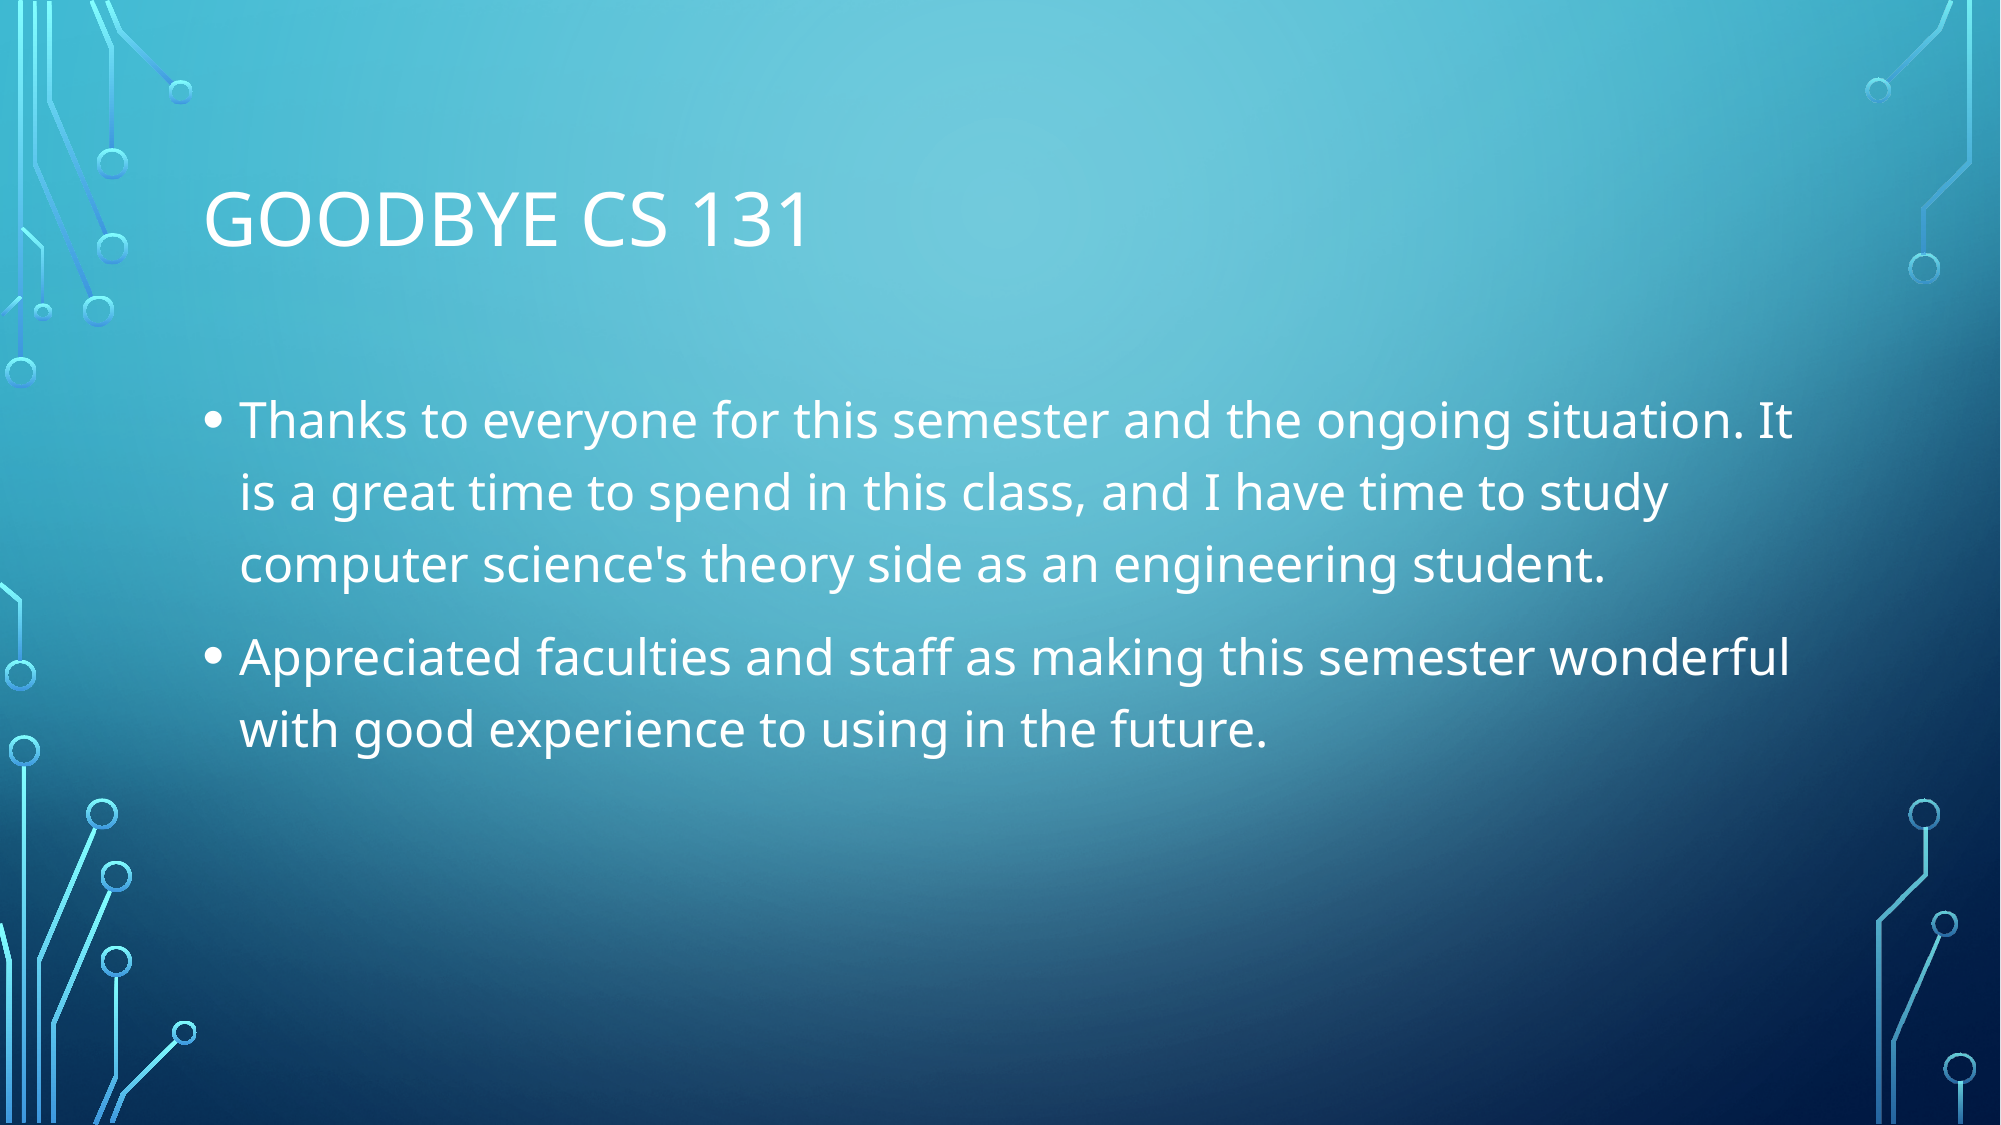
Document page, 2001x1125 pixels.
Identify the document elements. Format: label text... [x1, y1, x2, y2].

list Thanks to everyone for this semester and the ongoing situation. It is a great time to spend in this class, and I have time to study computer science's theory side as an engineering student. Appreciated faculties and staff as making this semester wonderful with good experience to using in the future. [187, 369, 1813, 950]
title GOODBYE CS 131 [187, 101, 1813, 344]
